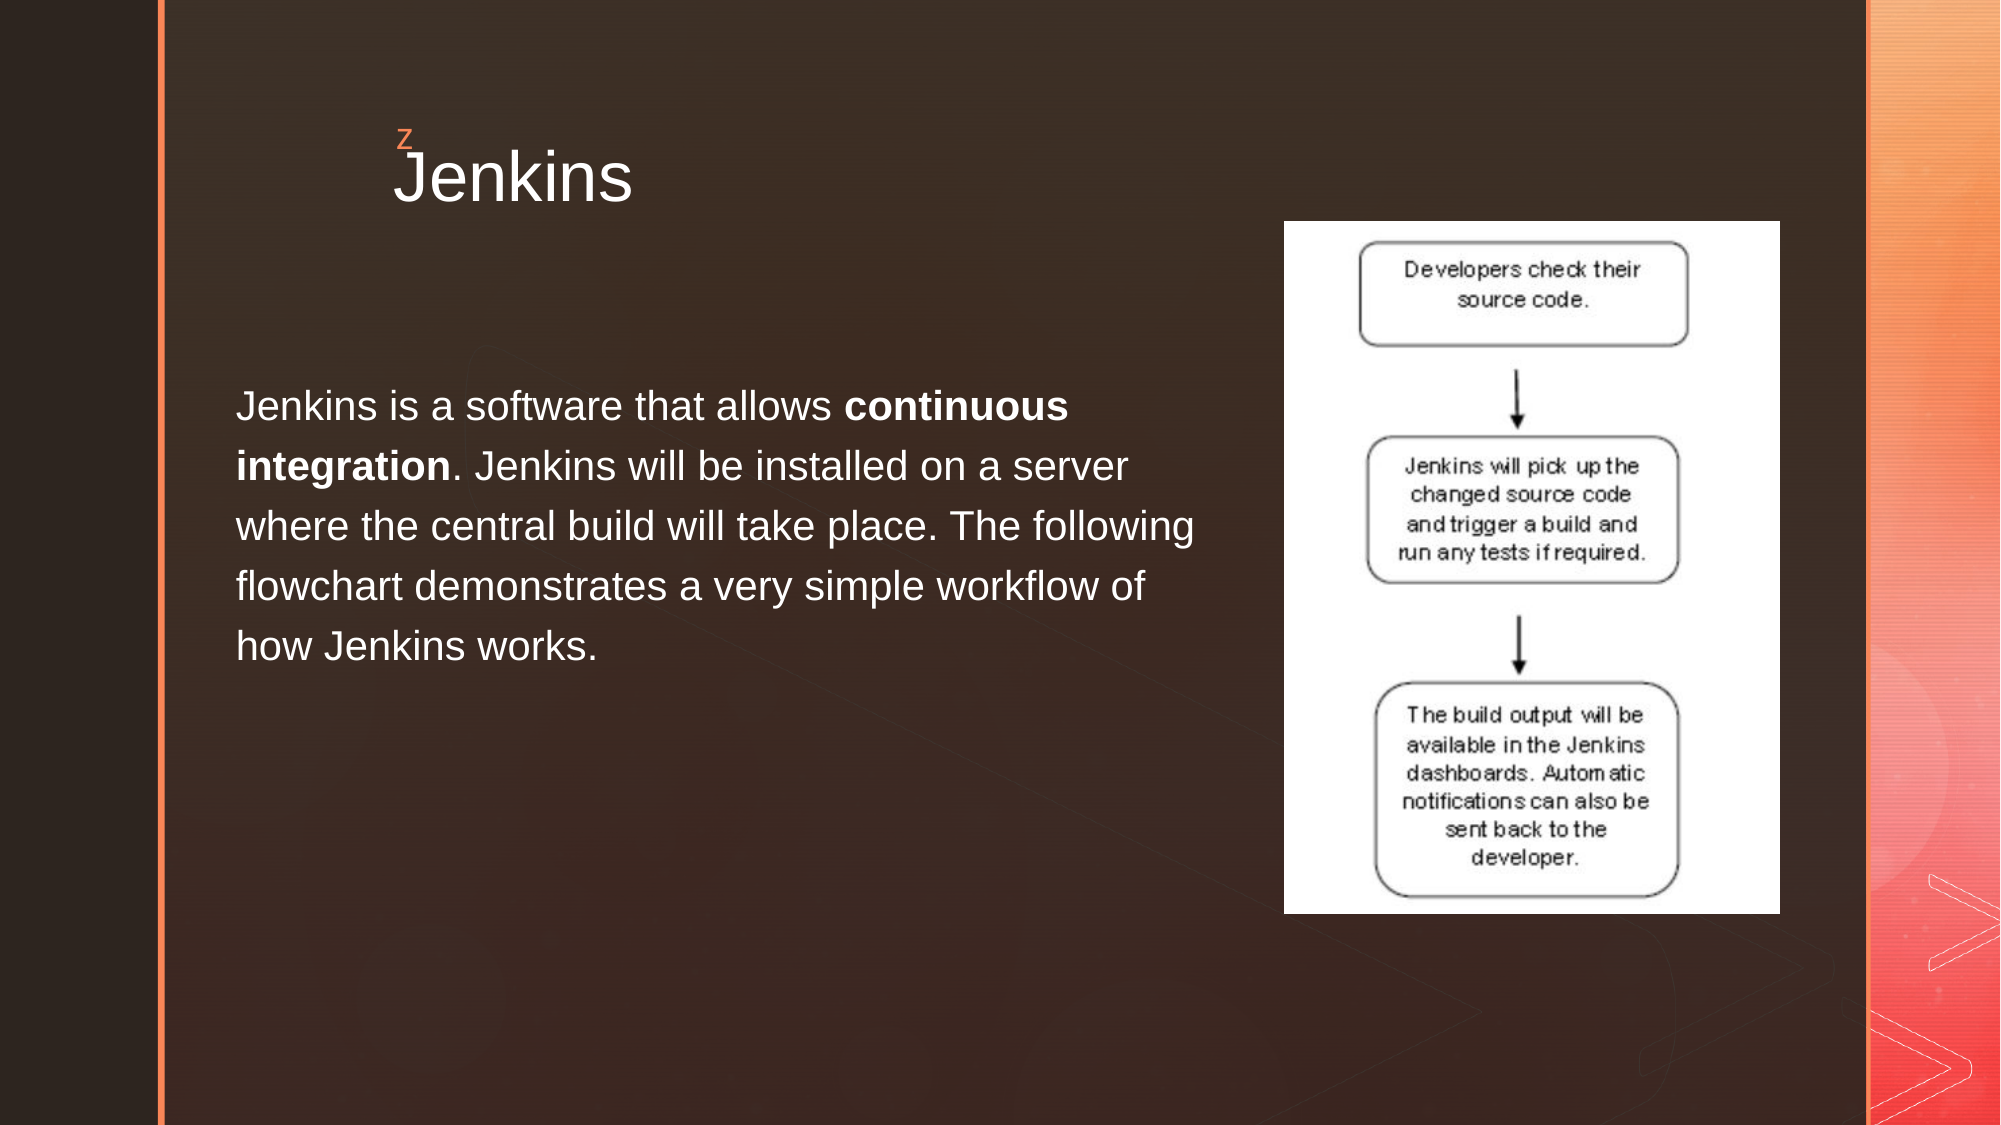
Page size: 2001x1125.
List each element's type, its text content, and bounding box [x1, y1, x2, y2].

picture [1284, 221, 1781, 915]
list Jenkins is a software that allows continuous integration. Jenkins will be installed on a server where the central build will take place. The following flowchart demonstrates a very simple workflow of how Jenkins works. [219, 191, 1217, 848]
title Jenkins [378, 132, 1680, 311]
picture [1871, 0, 2001, 1125]
